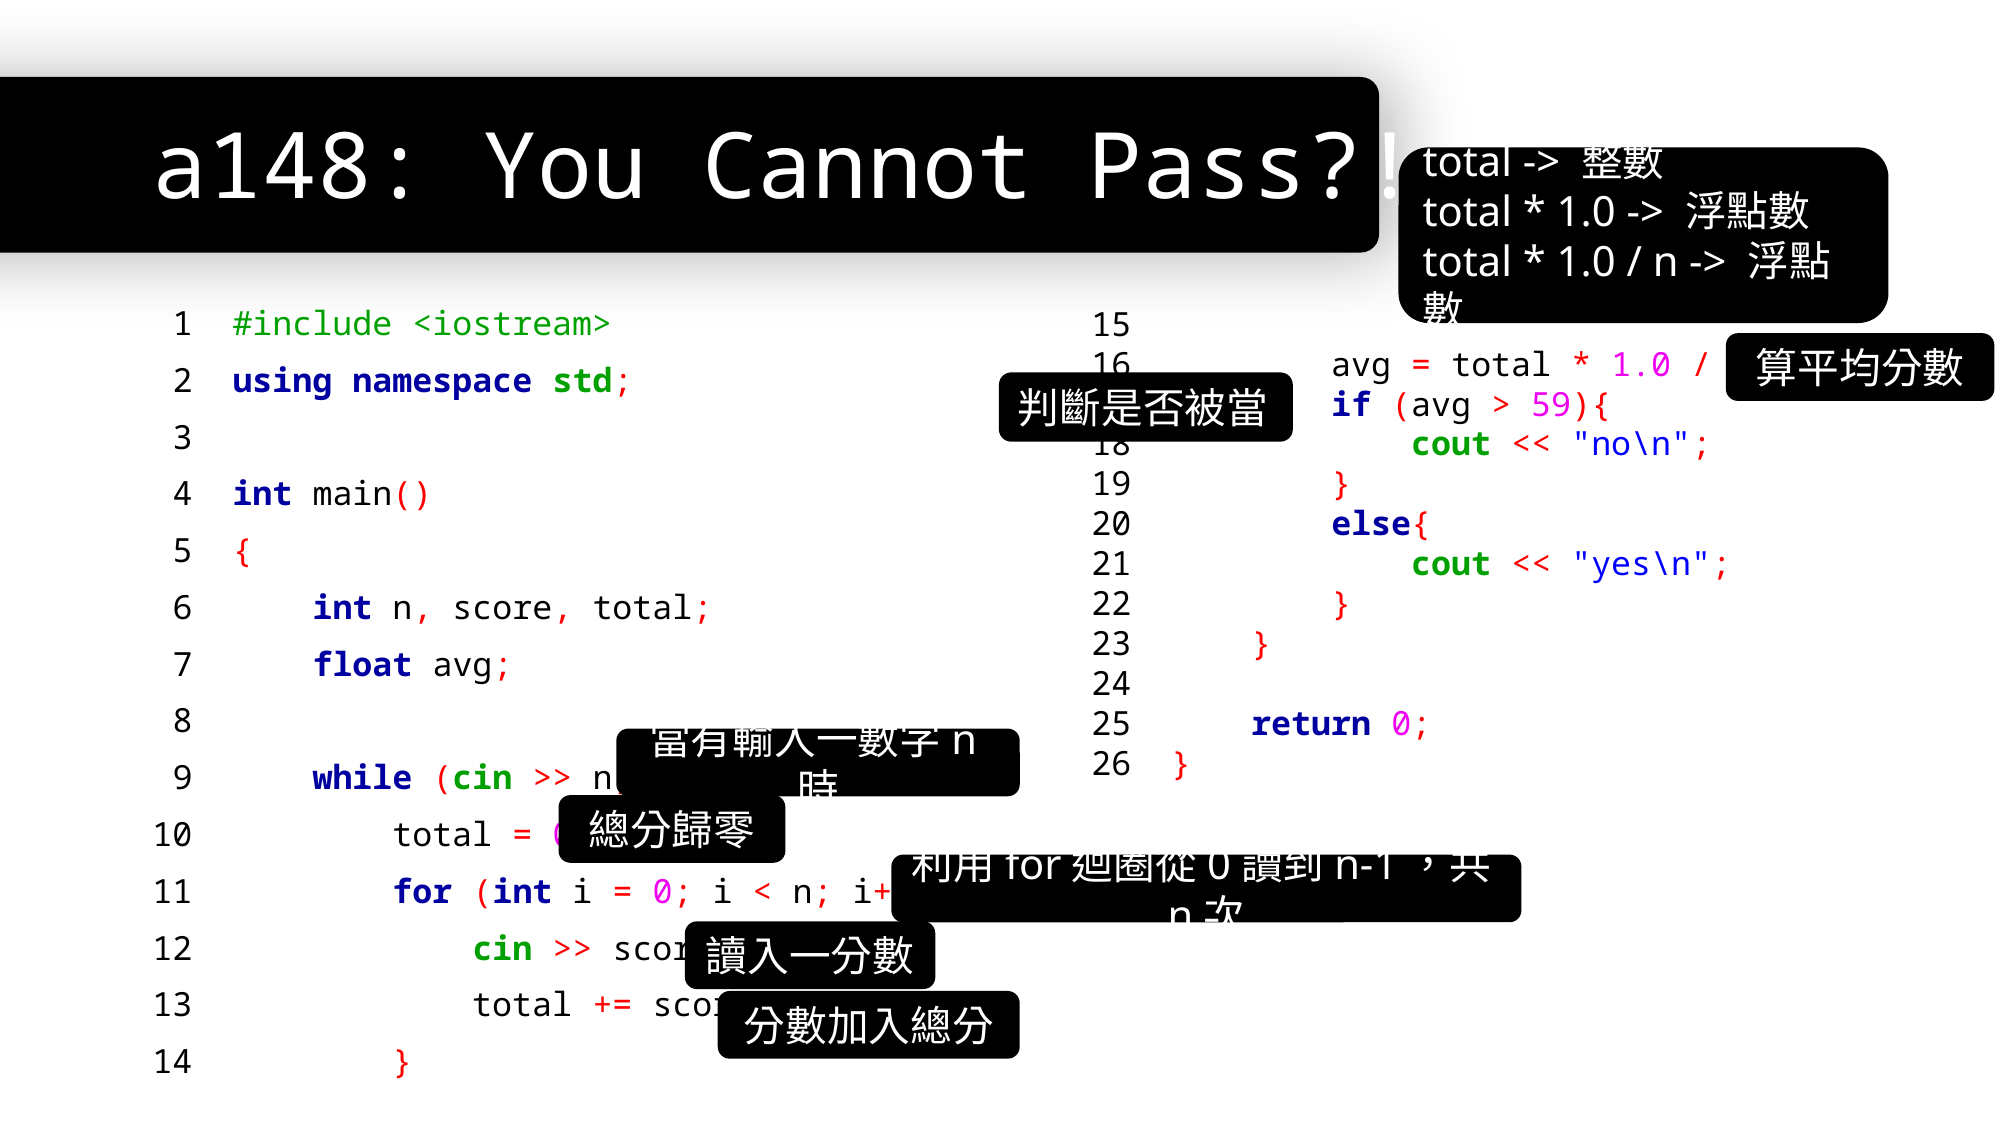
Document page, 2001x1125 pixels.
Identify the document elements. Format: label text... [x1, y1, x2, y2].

text_box 讀入一分數 [684, 921, 936, 990]
text_box total -> 整數 total * 1.0 -> 浮點數 total * 1.0 / n -> 浮點數 [1398, 147, 1889, 324]
text_box 15 16 avg = total * 1.0 / n; 17 if (avg > 59){ 18 cout << "no\n"; 19 } 20 else{ 21 cout << "yes\n"; 22 } 23 } 24 25 return 0; 26 } [1076, 295, 2000, 790]
text_box 總分歸零 [558, 795, 786, 863]
text_box 判斷是否被當 [998, 372, 1293, 442]
title a148: You Cannot Pass?! [137, 59, 1863, 278]
text_box 算平均分數 [1725, 333, 1995, 401]
text_box 利用for迴圈從0讀到n-1，共n次 [891, 854, 1522, 923]
text_box 分數加入總分 [717, 990, 1020, 1059]
list 1 #include <iostream> 2 using namespace std; 3 4 int main() 5 { 6 int n, score, total; 7 float avg; 8 9 while (cin >> n){ 10 total = 0; 11 for (int i = 0; i < n; i++){ 12 cin >> score; 13 total += score; 14 } [137, 299, 1863, 1107]
text_box 當有輸入一數字n時 [616, 728, 1020, 797]
text_box [0, 76, 137, 253]
